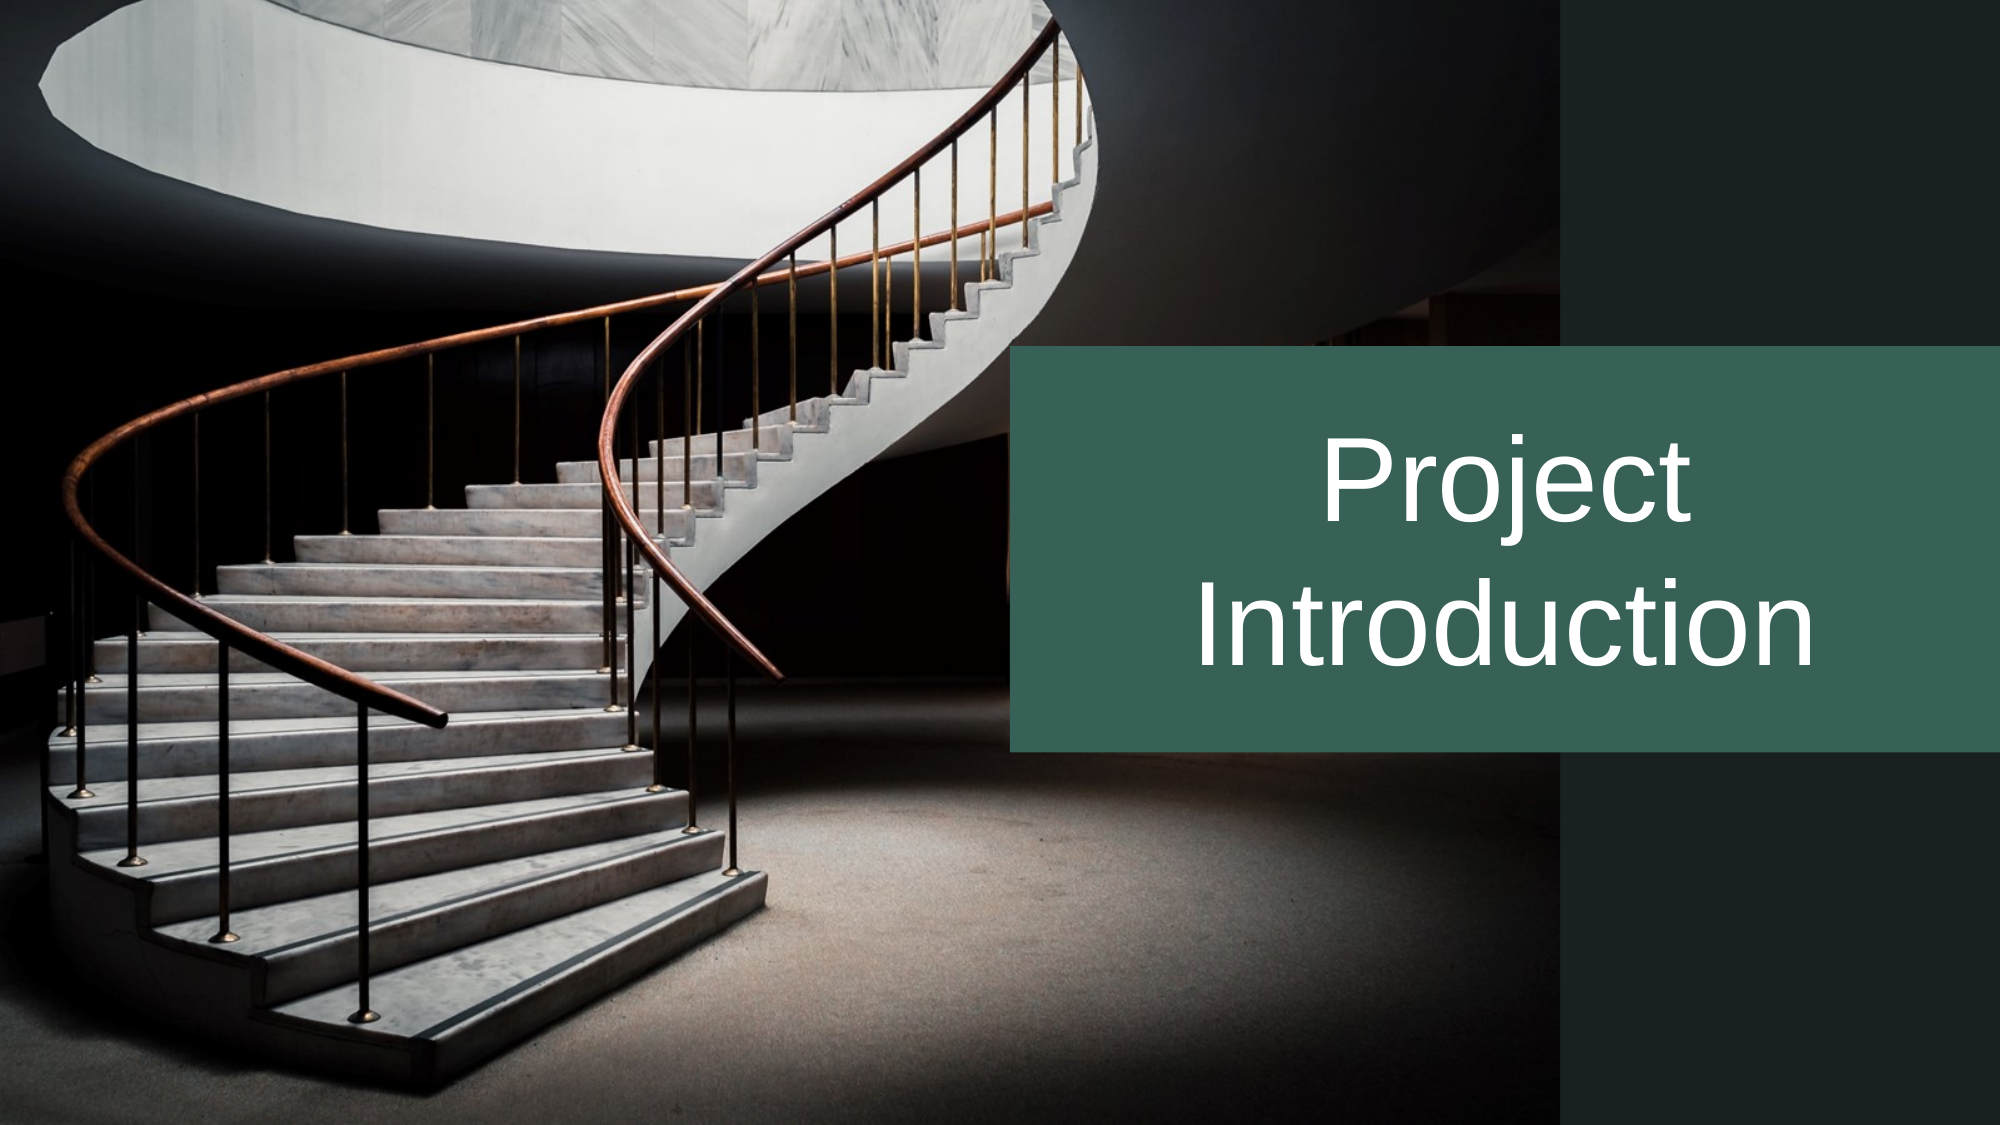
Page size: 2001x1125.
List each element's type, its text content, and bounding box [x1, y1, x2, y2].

text_box Project Introduction [1165, 393, 1845, 732]
text_box [0, 0, 1561, 1125]
text_box [1009, 346, 2000, 753]
